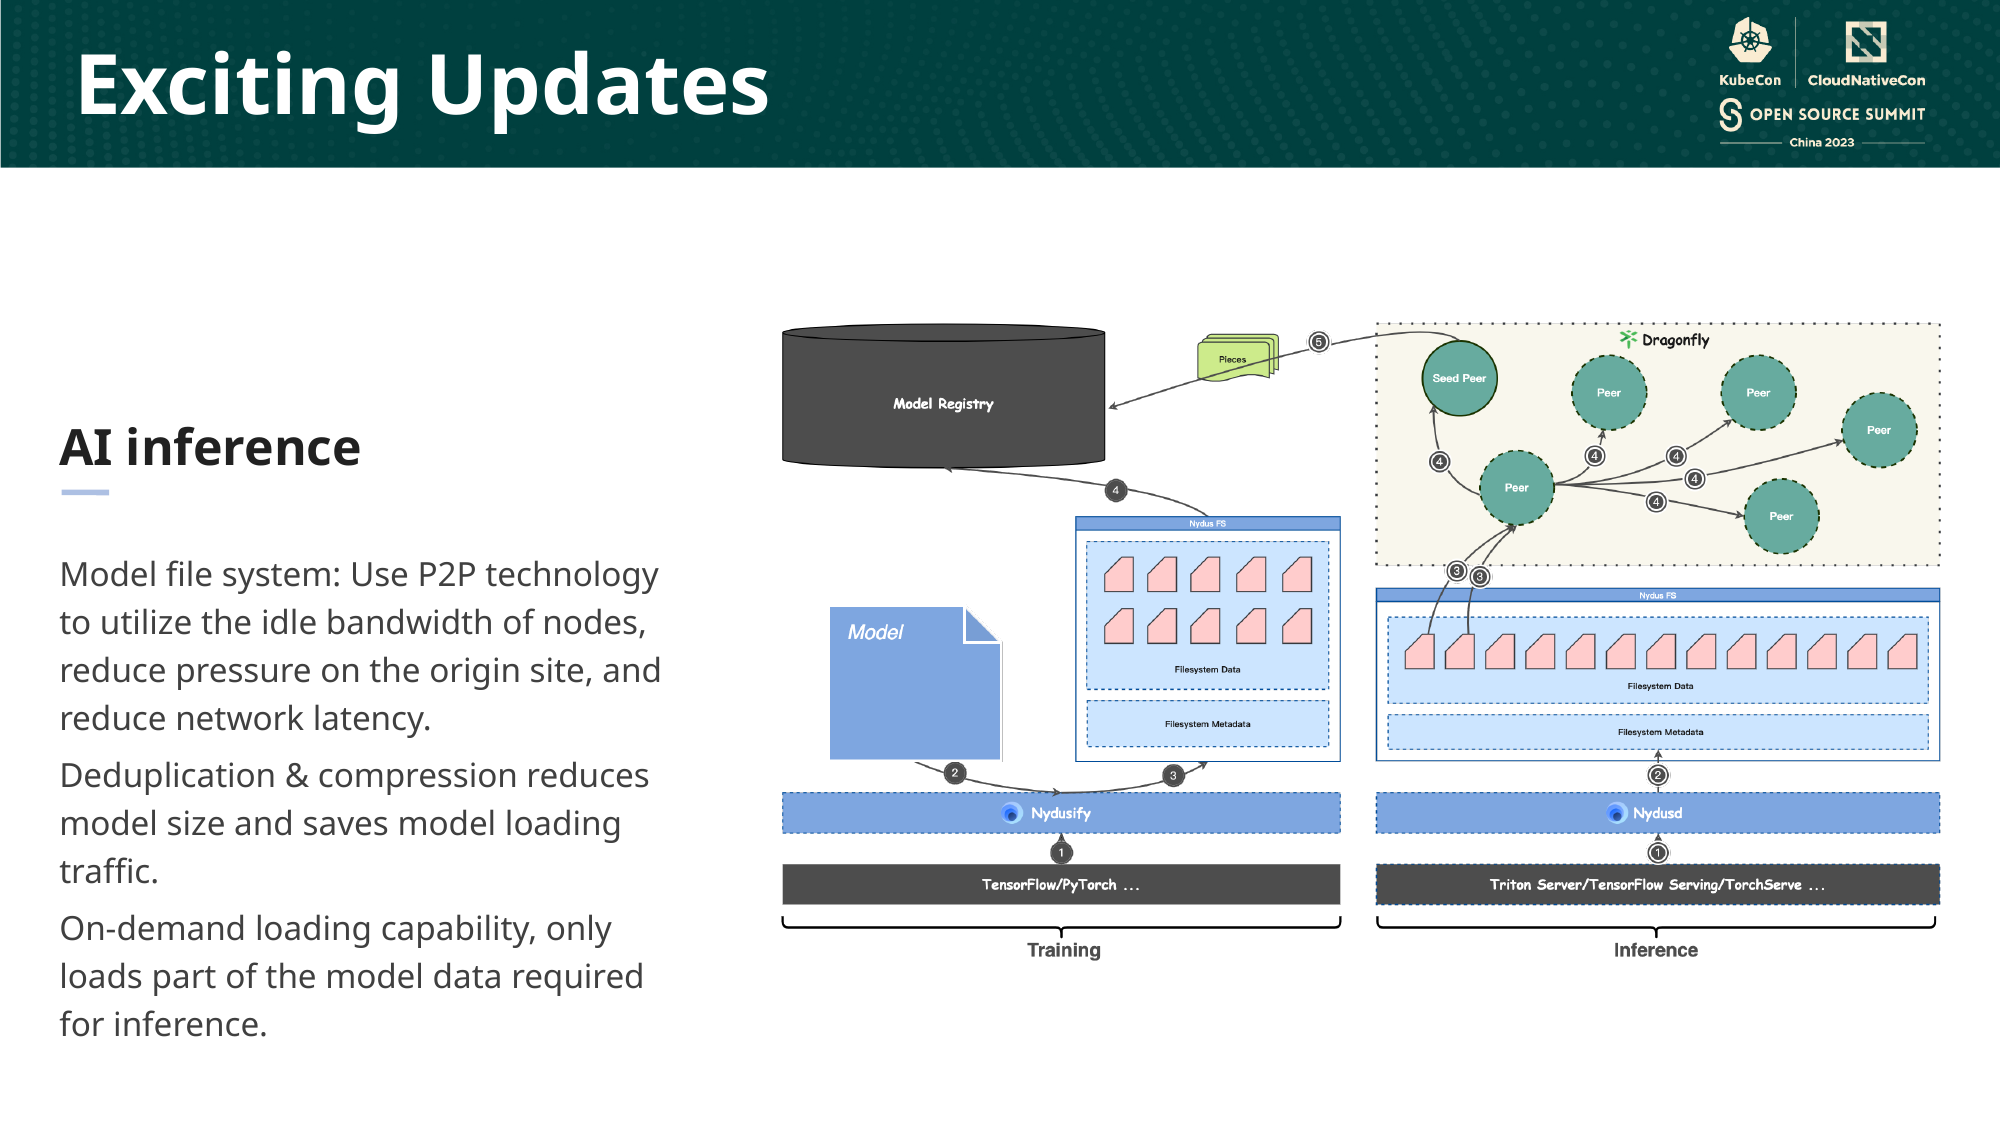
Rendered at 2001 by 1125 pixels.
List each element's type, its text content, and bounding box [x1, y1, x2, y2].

text_box AI inference [59, 415, 722, 476]
text_box Model file system: Use P2P technology to utilize the idle bandwidth of nodes, reduce pressure on the origin site, and reduce network latency. Deduplication & compression reduces model size and saves model loading traffic. On-demand loading capability, only loads part of the model data required for inference. [59, 545, 681, 1044]
picture [0, 0, 2000, 1125]
text_box Exciting Updates [59, 0, 1785, 196]
